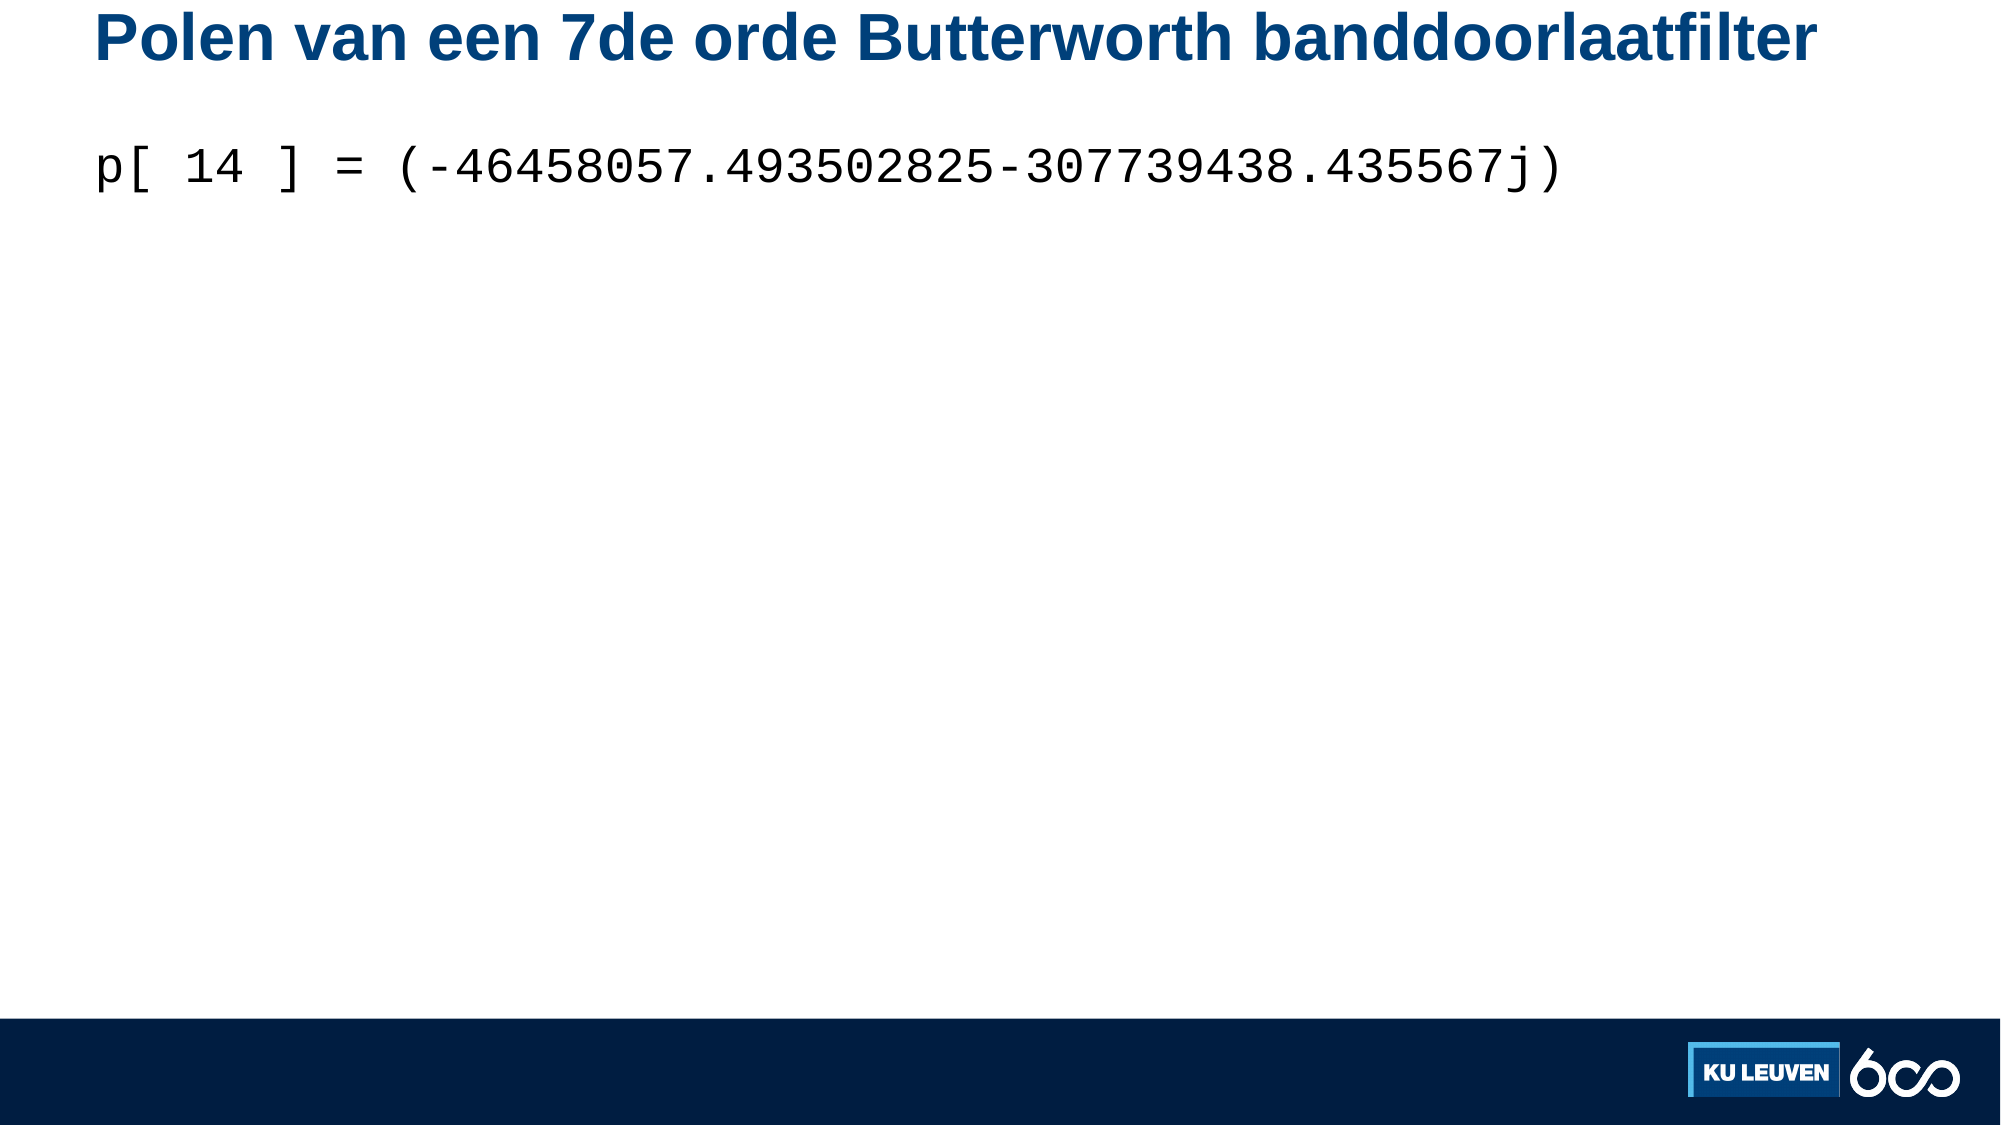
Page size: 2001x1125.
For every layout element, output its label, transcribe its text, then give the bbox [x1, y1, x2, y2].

picture [1688, 1042, 1960, 1097]
list p[ 14 ] = (-46458057.493502825-307739438.435567j) [94, 142, 1900, 993]
title Polen van een 7de orde Butterworth banddoorlaatfilter [94, 2, 1906, 110]
